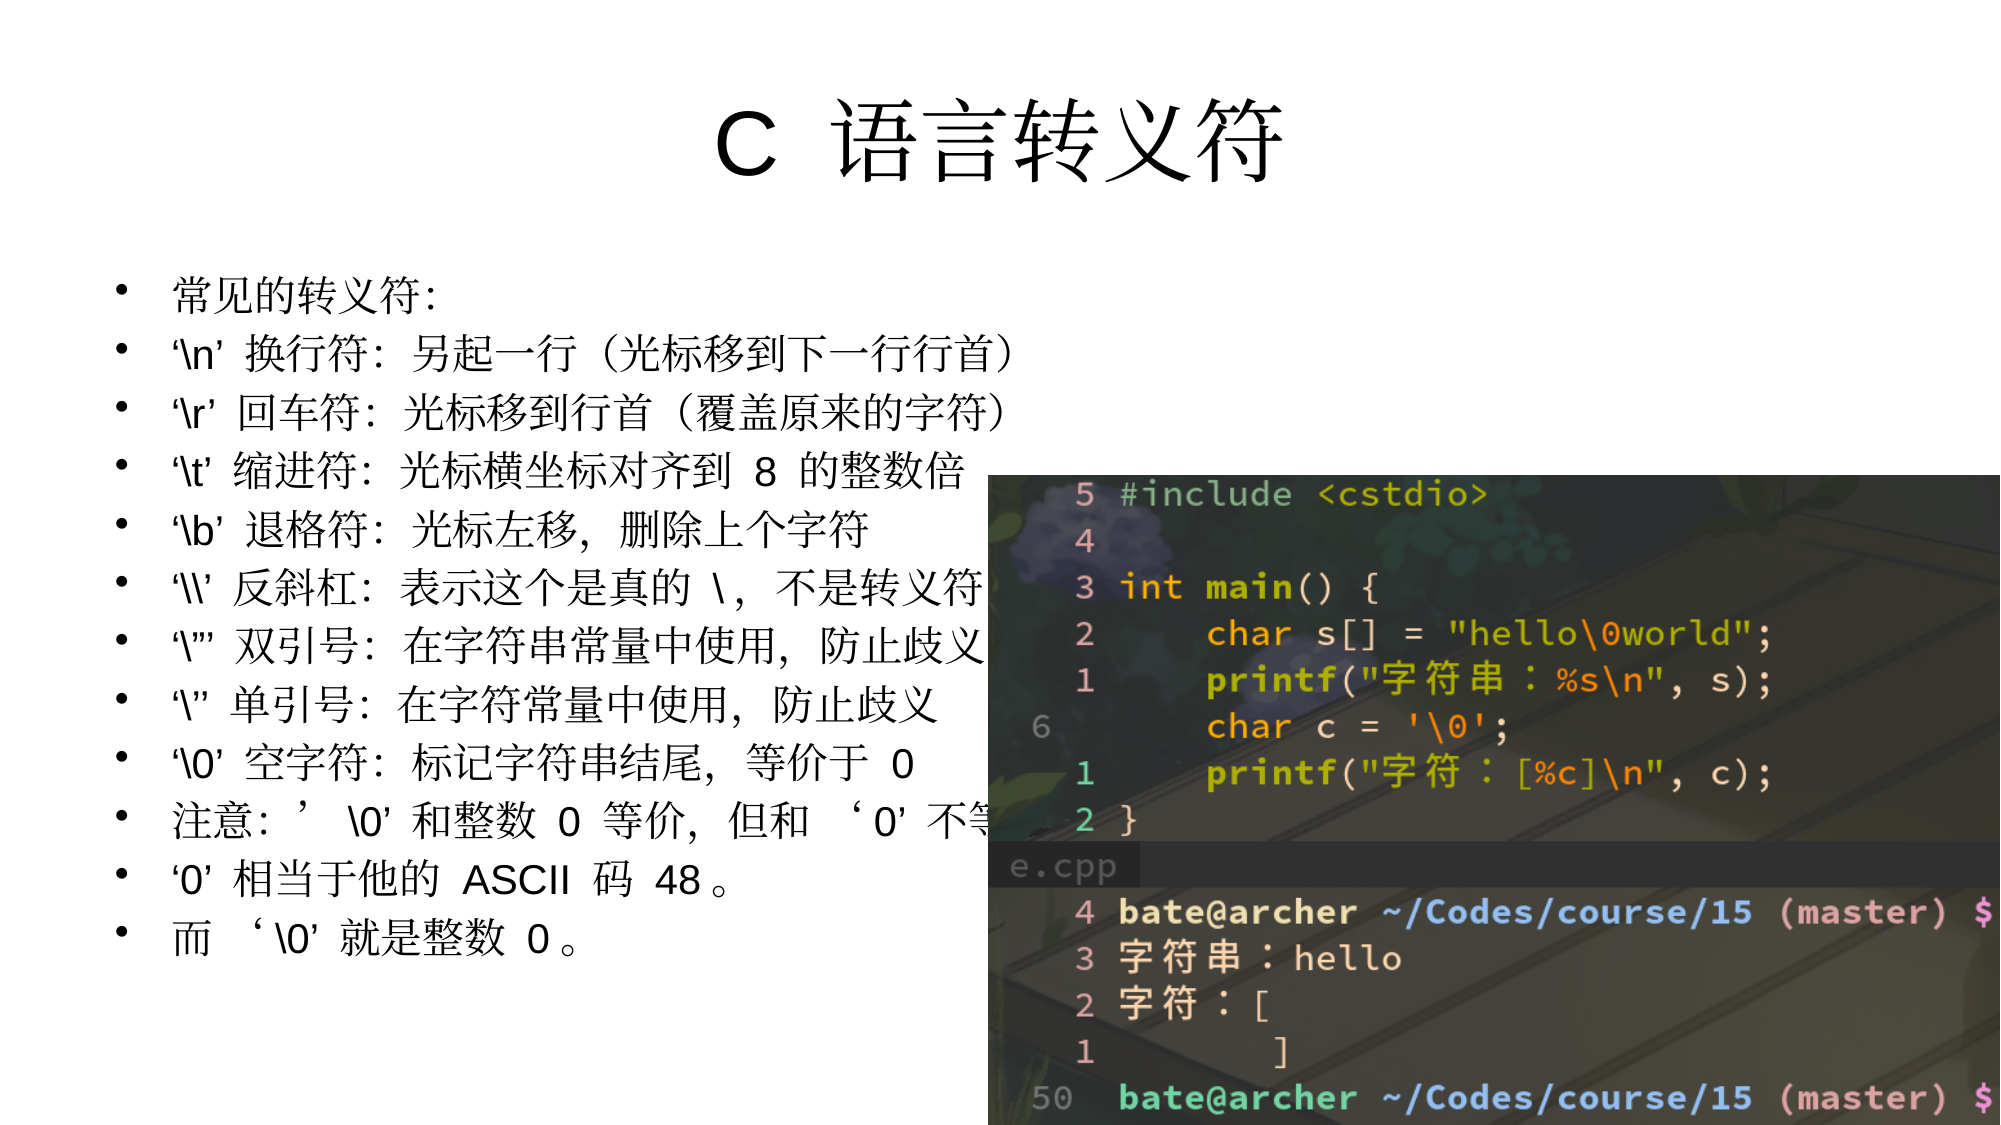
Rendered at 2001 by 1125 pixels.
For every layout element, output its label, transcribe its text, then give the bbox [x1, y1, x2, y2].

list 常见的转义符： ‘\n’ 换行符：另起一行（光标移到下一行行首） ‘\r’ 回车符：光标移到行首（覆盖原来的字符） ‘\t’ 缩进符：光标横坐标对齐到 8 的整数倍 ‘\b’ 退格符：光标左移，删除上个字符 ‘\\’ 反斜杠：表示这个是真的 \，不是转义符 ‘\”’ 双引号：在字符串常量中使用，防止歧义 ‘\’’ 单引号：在字符常量中使用，防止歧义 ‘\0’ 空字符：标记字符串结尾，等价于 0 注意：’\0’ 和整数 0 等价，但和 ‘0’ 不等价。 ‘0’ 相当于他的 ASCII 码 48。 而 ‘\0’ 就是整数 0。 [99, 262, 1901, 1006]
title C 语言转义符 [99, 44, 1901, 233]
picture [988, 475, 2000, 1125]
